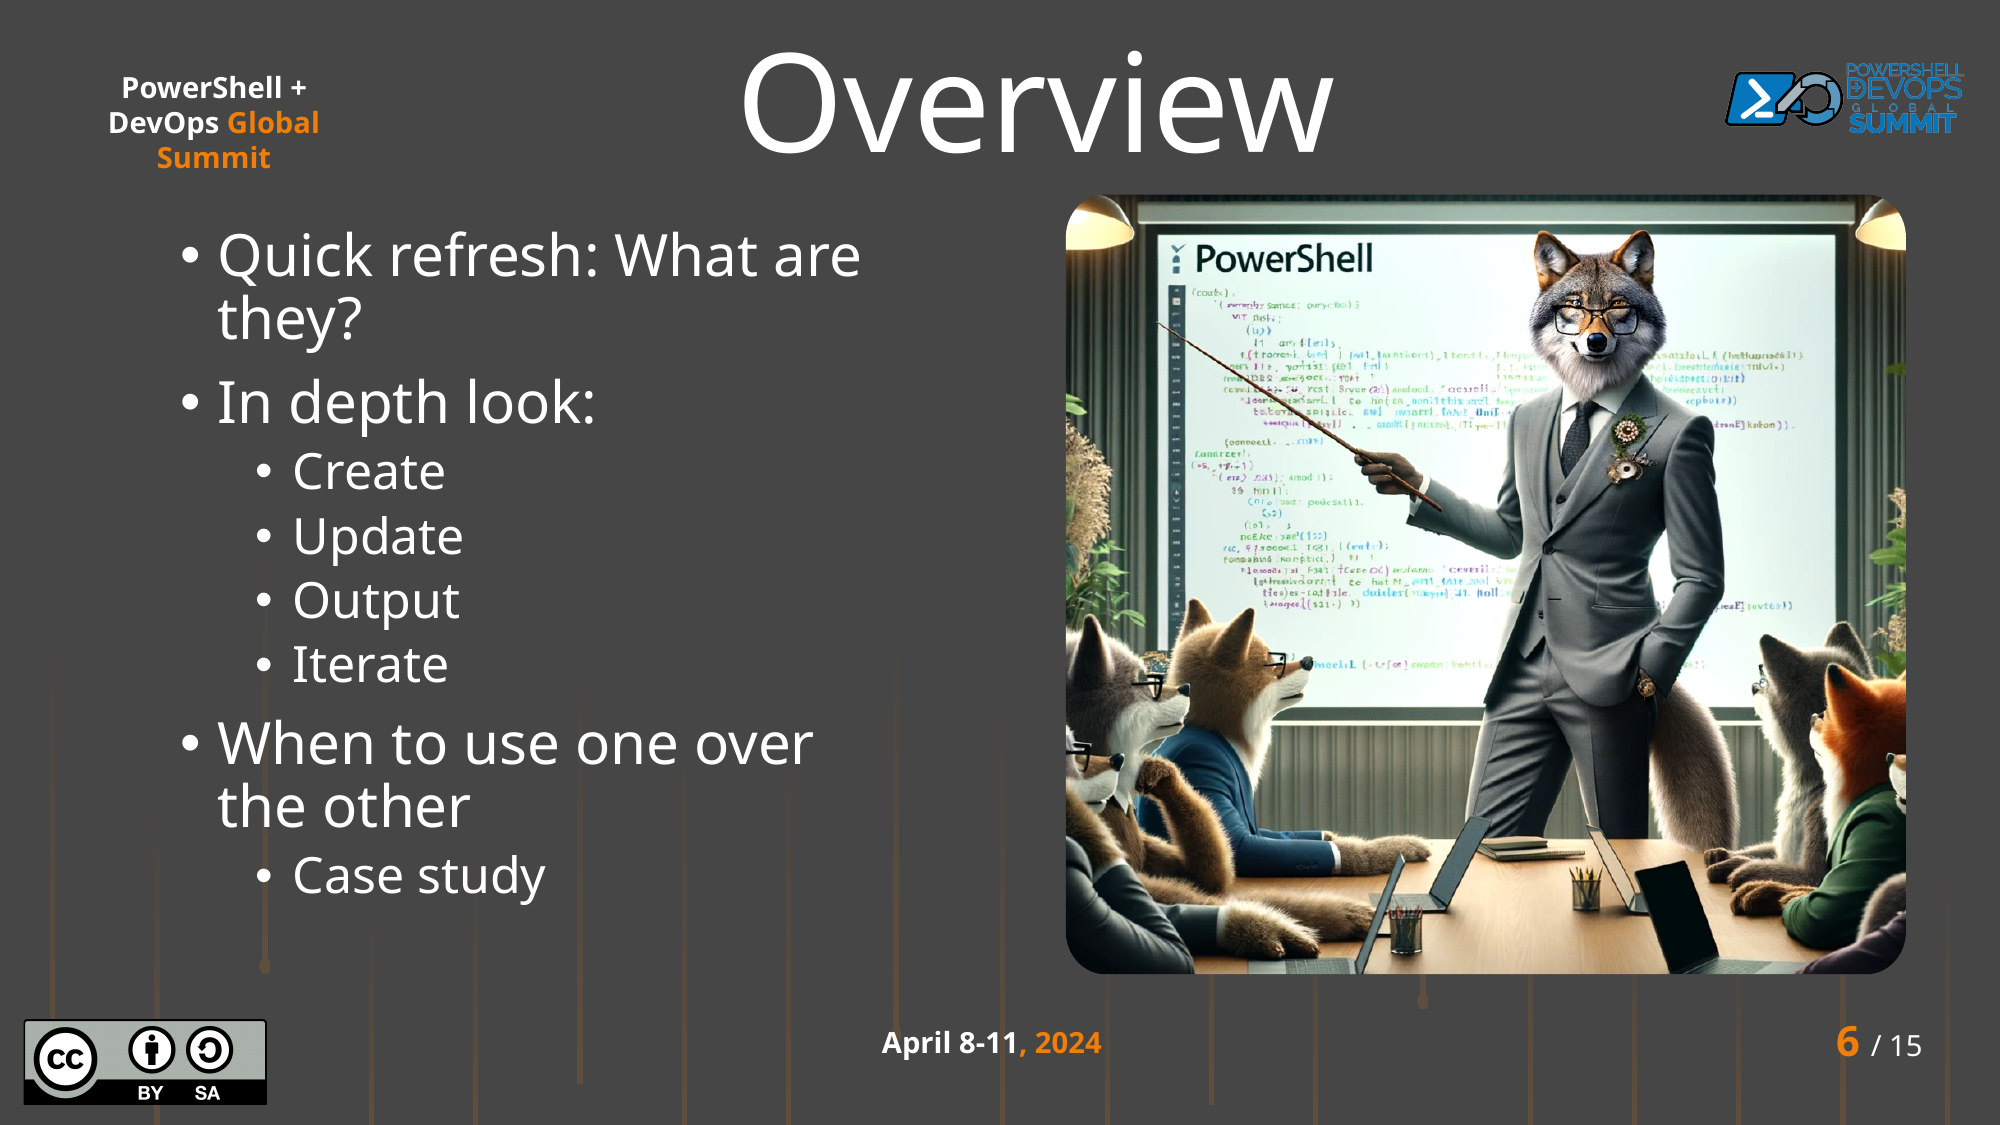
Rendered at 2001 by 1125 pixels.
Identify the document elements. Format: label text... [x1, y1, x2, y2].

picture [23, 1019, 267, 1105]
picture [1065, 194, 1906, 975]
list Quick refresh: What are they? In depth look: Create Update Output Iterate When to use one over the other Case study [165, 219, 935, 898]
title Overview [367, 25, 1704, 244]
picture [1725, 61, 1965, 139]
